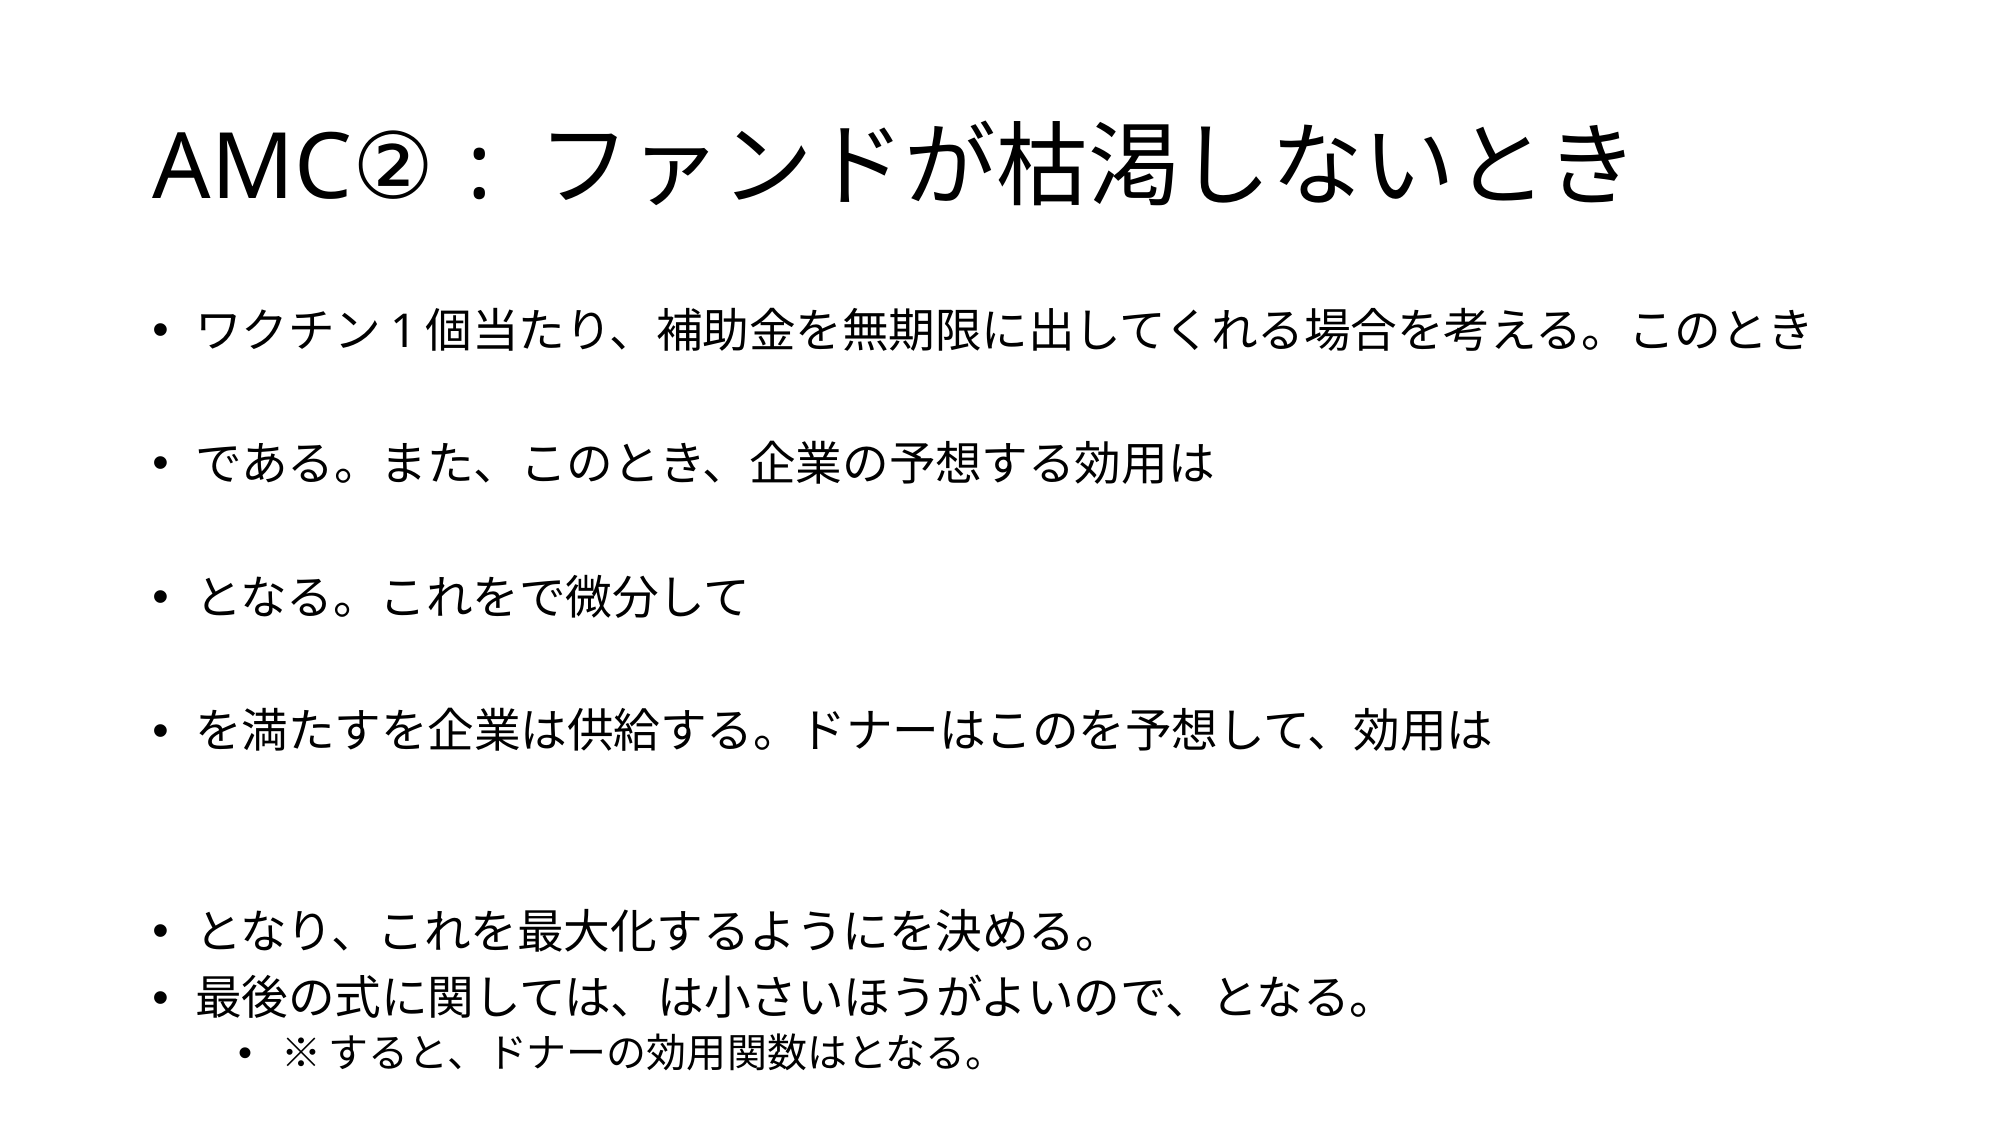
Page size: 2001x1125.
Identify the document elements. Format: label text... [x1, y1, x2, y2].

title AMC② : ファンドが枯渇しないとき [137, 59, 1863, 278]
